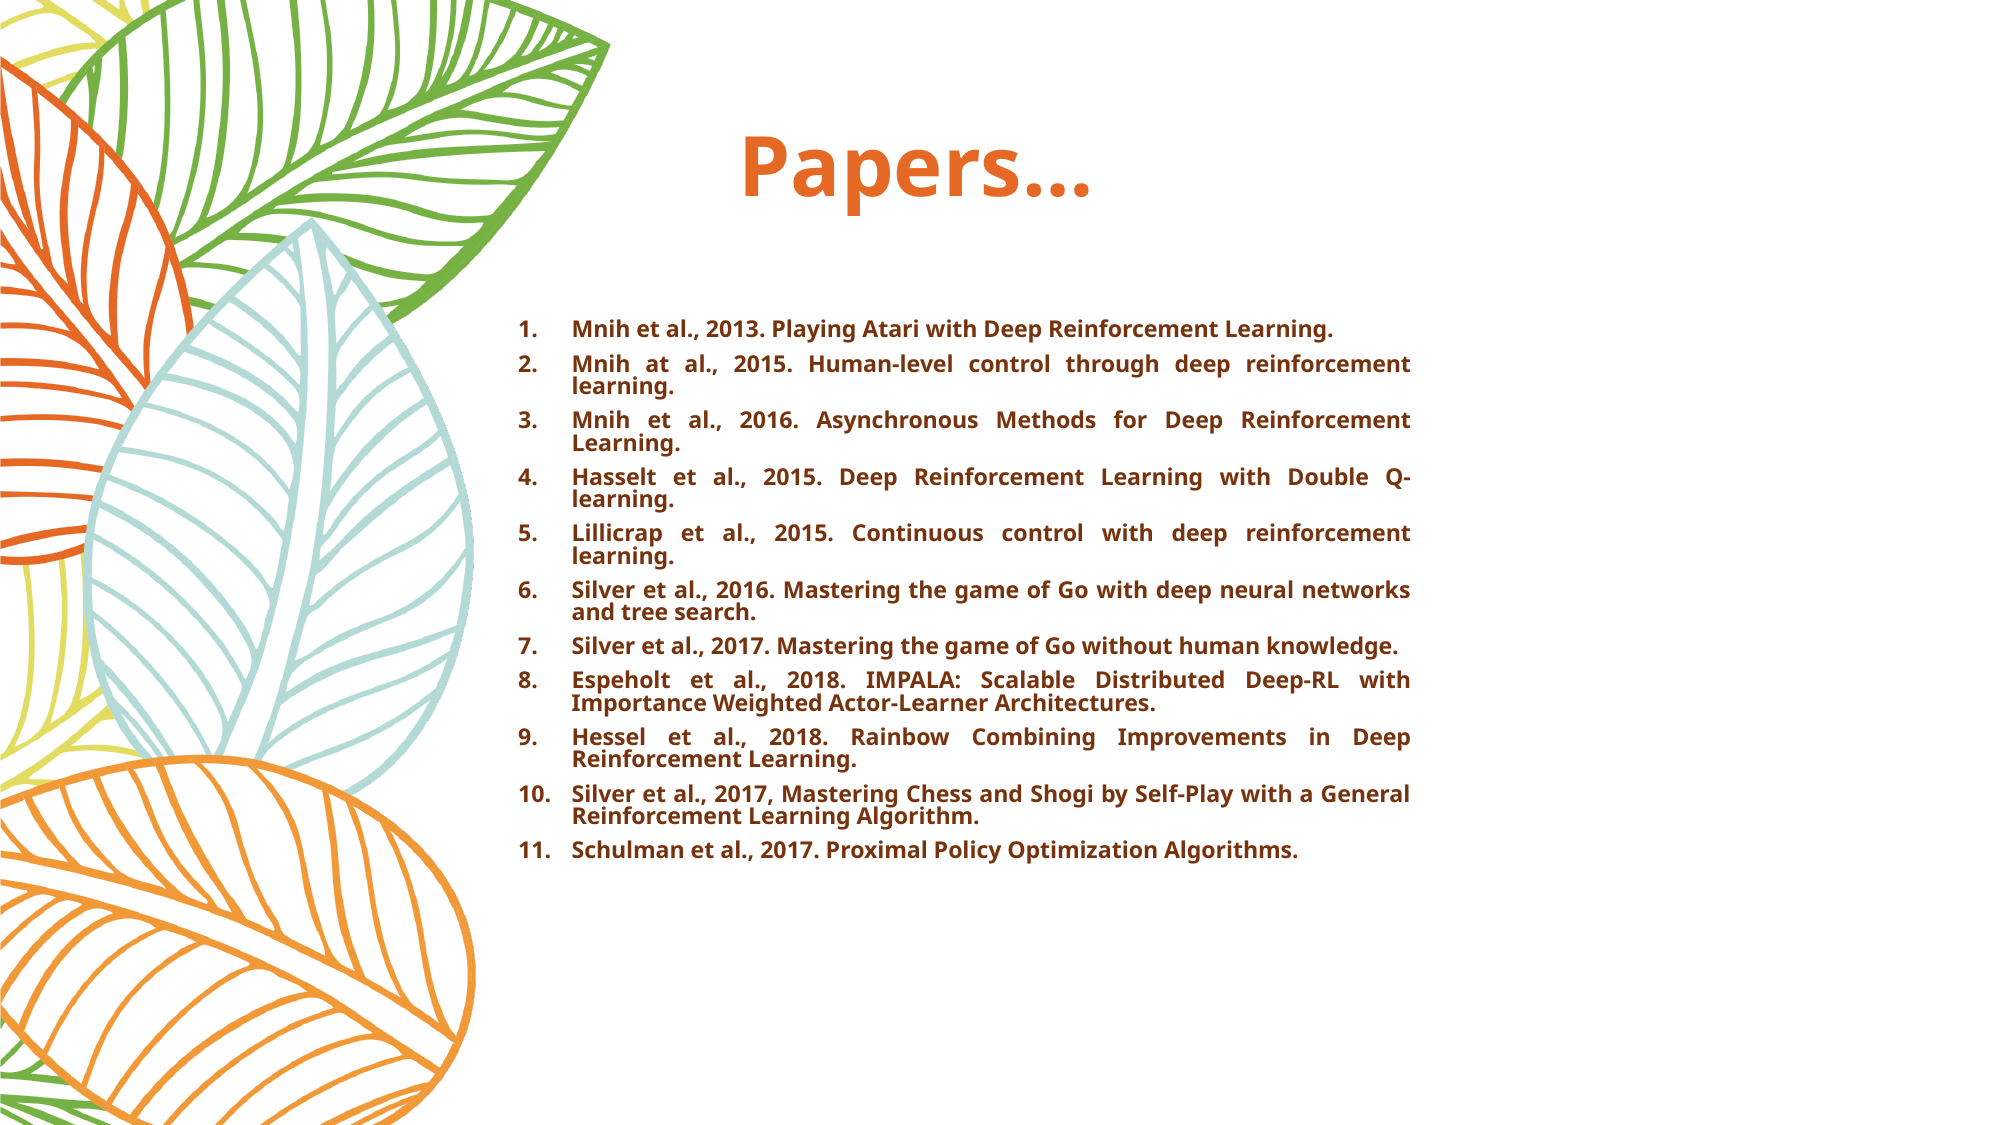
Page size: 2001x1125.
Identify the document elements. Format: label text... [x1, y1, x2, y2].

list Mnih et al., 2013. Playing Atari with Deep Reinforcement Learning. Mnih at al., 2015. Human-level control through deep reinforcement learning. Mnih et al., 2016. Asynchronous Methods for Deep Reinforcement Learning. Hasselt et al., 2015. Deep Reinforcement Learning with Double Q-learning. Lillicrap et al., 2015. Continuous control with deep reinforcement learning. Silver et al., 2016. Mastering the game of Go with deep neural networks and tree search. Silver et al., 2017. Mastering the game of Go without human knowledge. Espeholt et al., 2018. IMPALA: Scalable Distributed Deep-RL with Importance Weighted Actor-Learner Architectures. Hessel et al., 2018. Rainbow Combining Improvements in Deep Reinforcement Learning. Silver et al., 2017, Mastering Chess and Shogi by Self-Play with a General Reinforcement Learning Algorithm. Schulman et al., 2017. Proximal Policy Optimization Algorithms. [509, 311, 1419, 883]
title Papers… [730, 116, 1916, 313]
picture [0, 0, 611, 1125]
